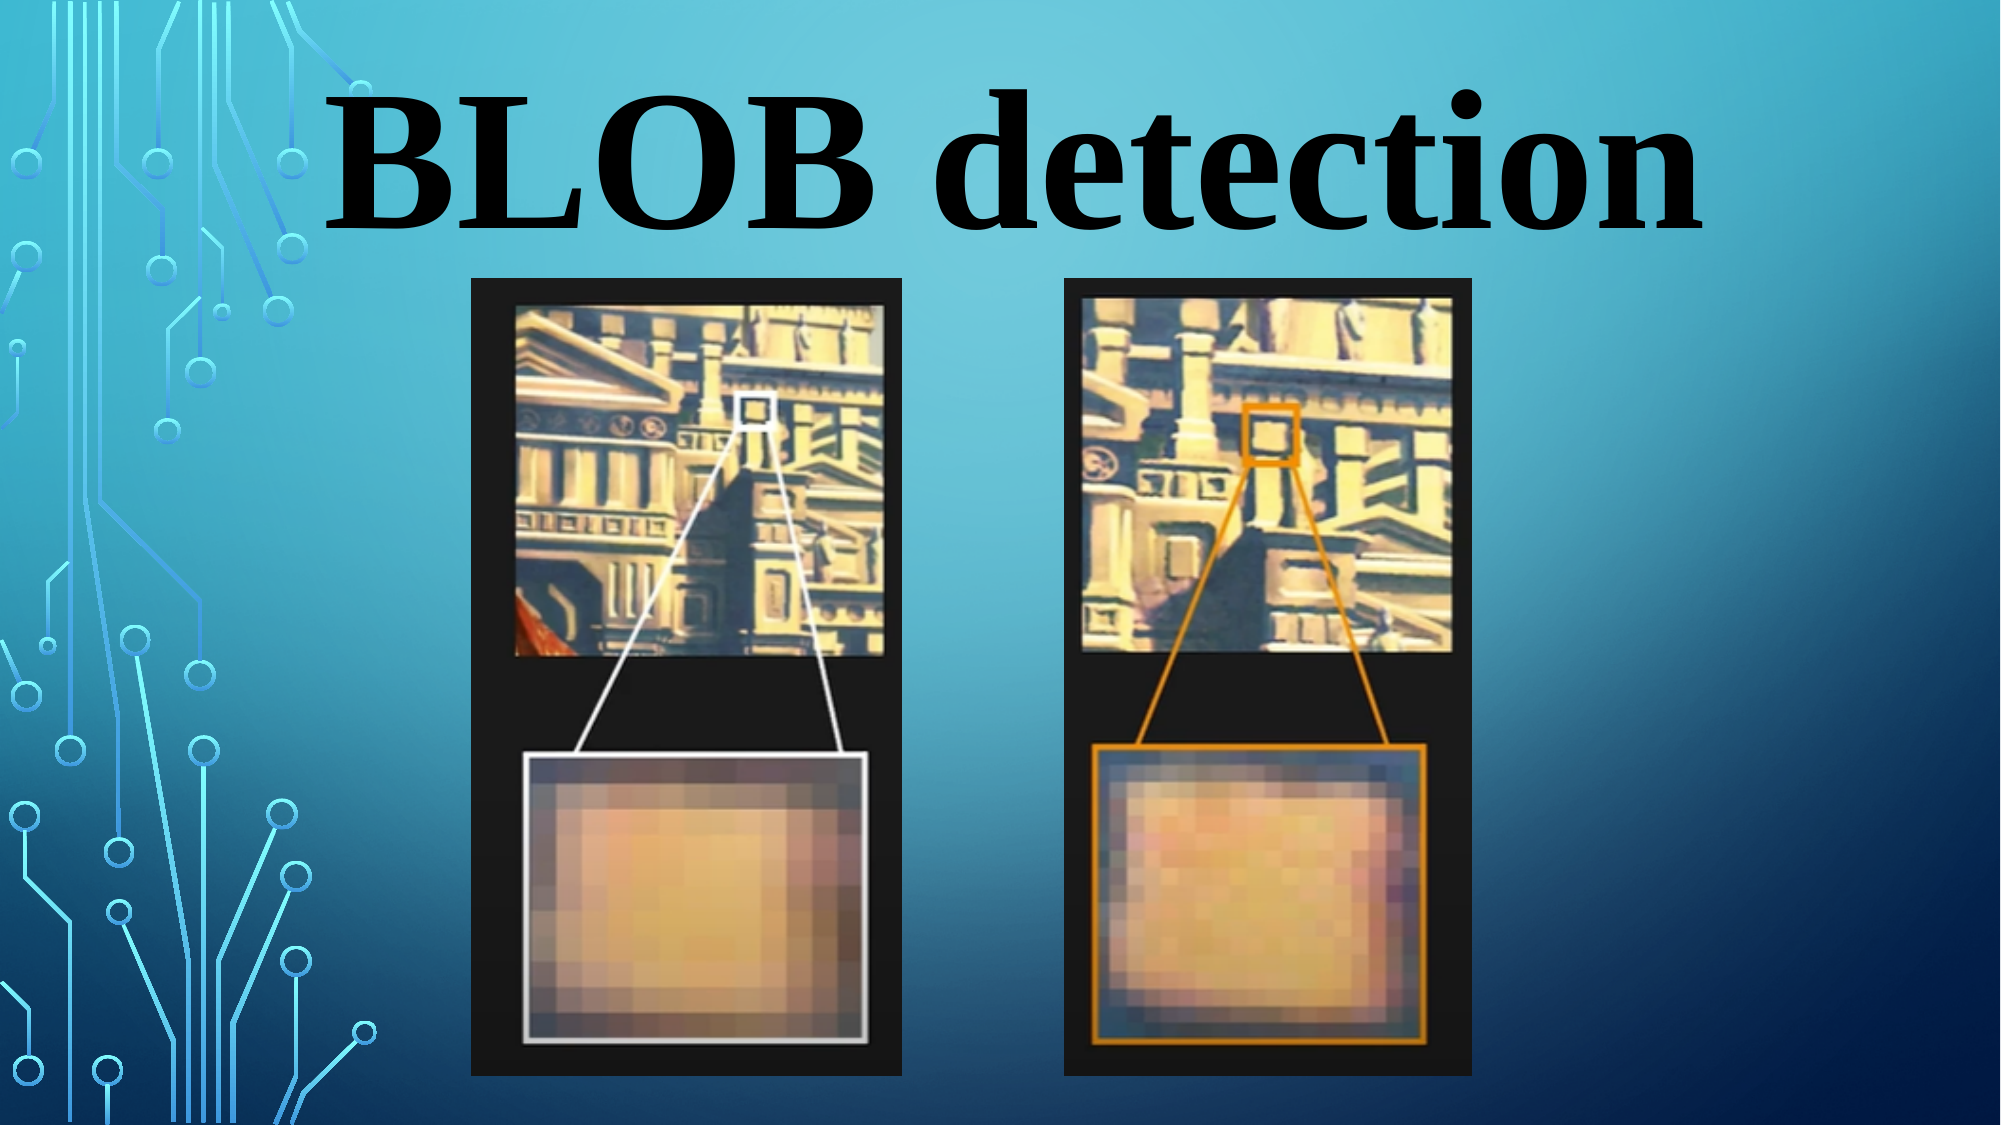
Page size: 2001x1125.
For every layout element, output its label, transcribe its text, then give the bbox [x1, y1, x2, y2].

picture [1064, 278, 1472, 1077]
picture [471, 278, 902, 1077]
text_box BLOB detection [172, 20, 1857, 276]
